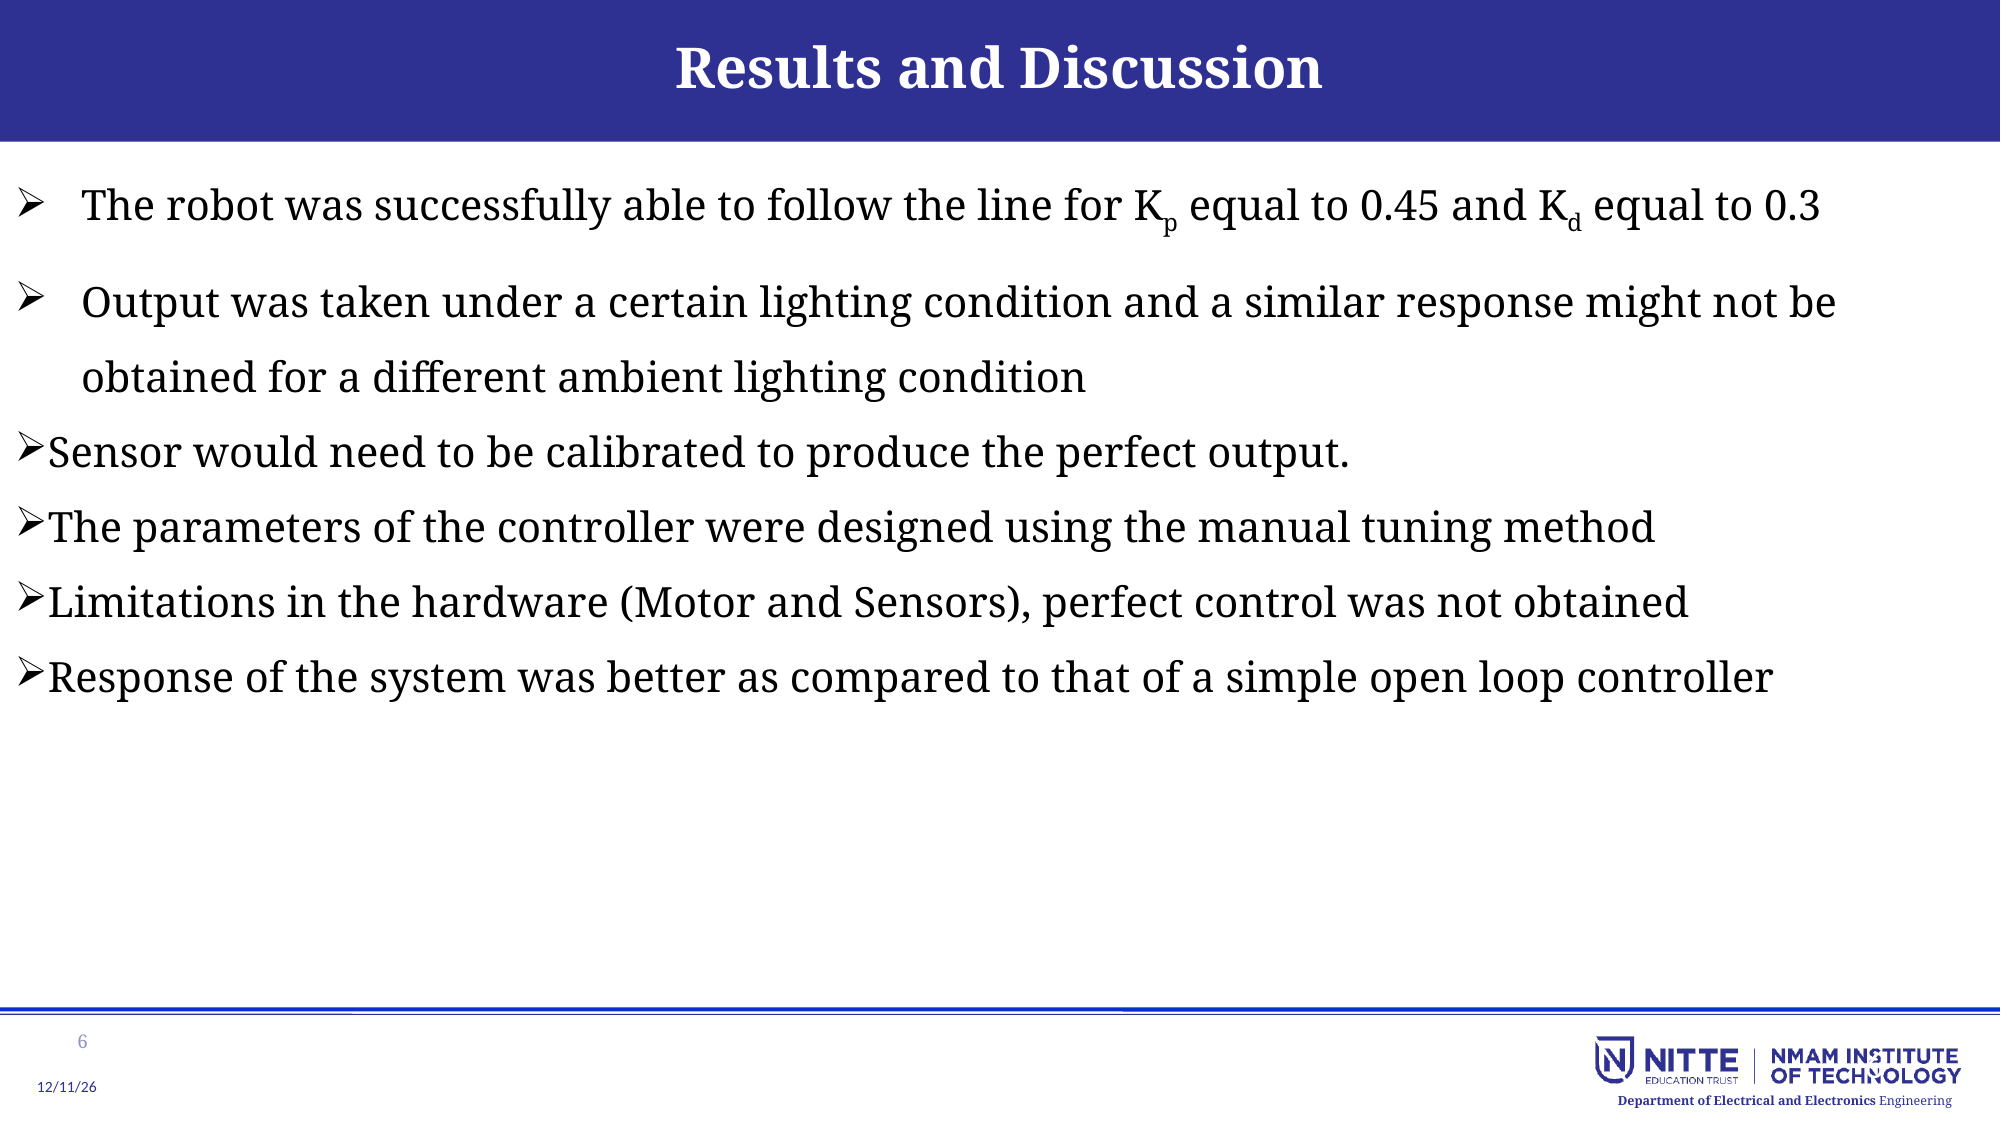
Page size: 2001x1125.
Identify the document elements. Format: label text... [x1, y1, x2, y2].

title Results and Discussion [0, 0, 2000, 142]
picture [1591, 1032, 1963, 1086]
slide_number 6 [1850, 1033, 2000, 1094]
list The robot was successfully able to follow the line for Kp equal to 0.45 and Kd equal to 0.3 Output was taken under a certain lighting condition and a similar response might not be obtained for a different ambient lighting condition Sensor would need to be calibrated to produce the perfect output. The parameters of the controller were designed using the manual tuning method Limitations in the hardware (Motor and Sensors), perfect control was not obtained Response of the system was better as compared to that of a simple open loop controller [0, 143, 2000, 998]
text_box [300, 187, 1700, 249]
